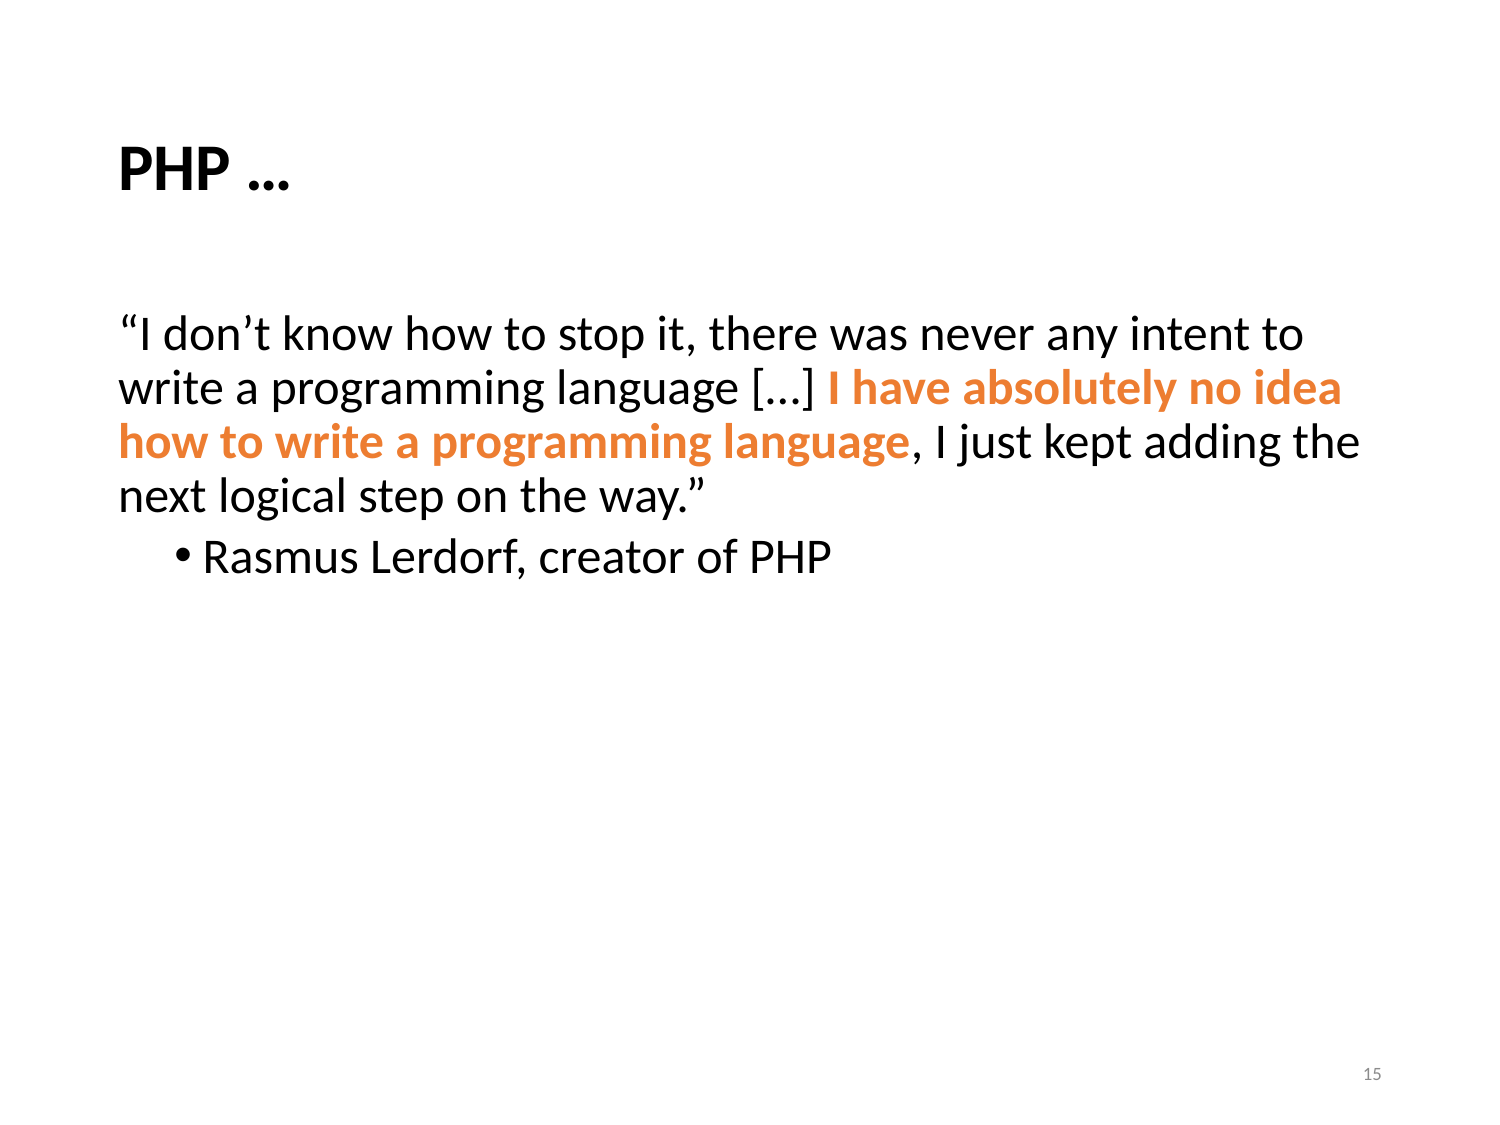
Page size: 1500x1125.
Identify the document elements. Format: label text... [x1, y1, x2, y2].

slide_number 15 [1059, 1042, 1397, 1103]
list “I don’t know how to stop it, there was never any intent to write a programming language […] I have absolutely no idea how to write a programming language, I just kept adding the next logical step on the way.” Rasmus Lerdorf, creator of PHP [103, 299, 1397, 1014]
title PHP … [103, 59, 1397, 278]
